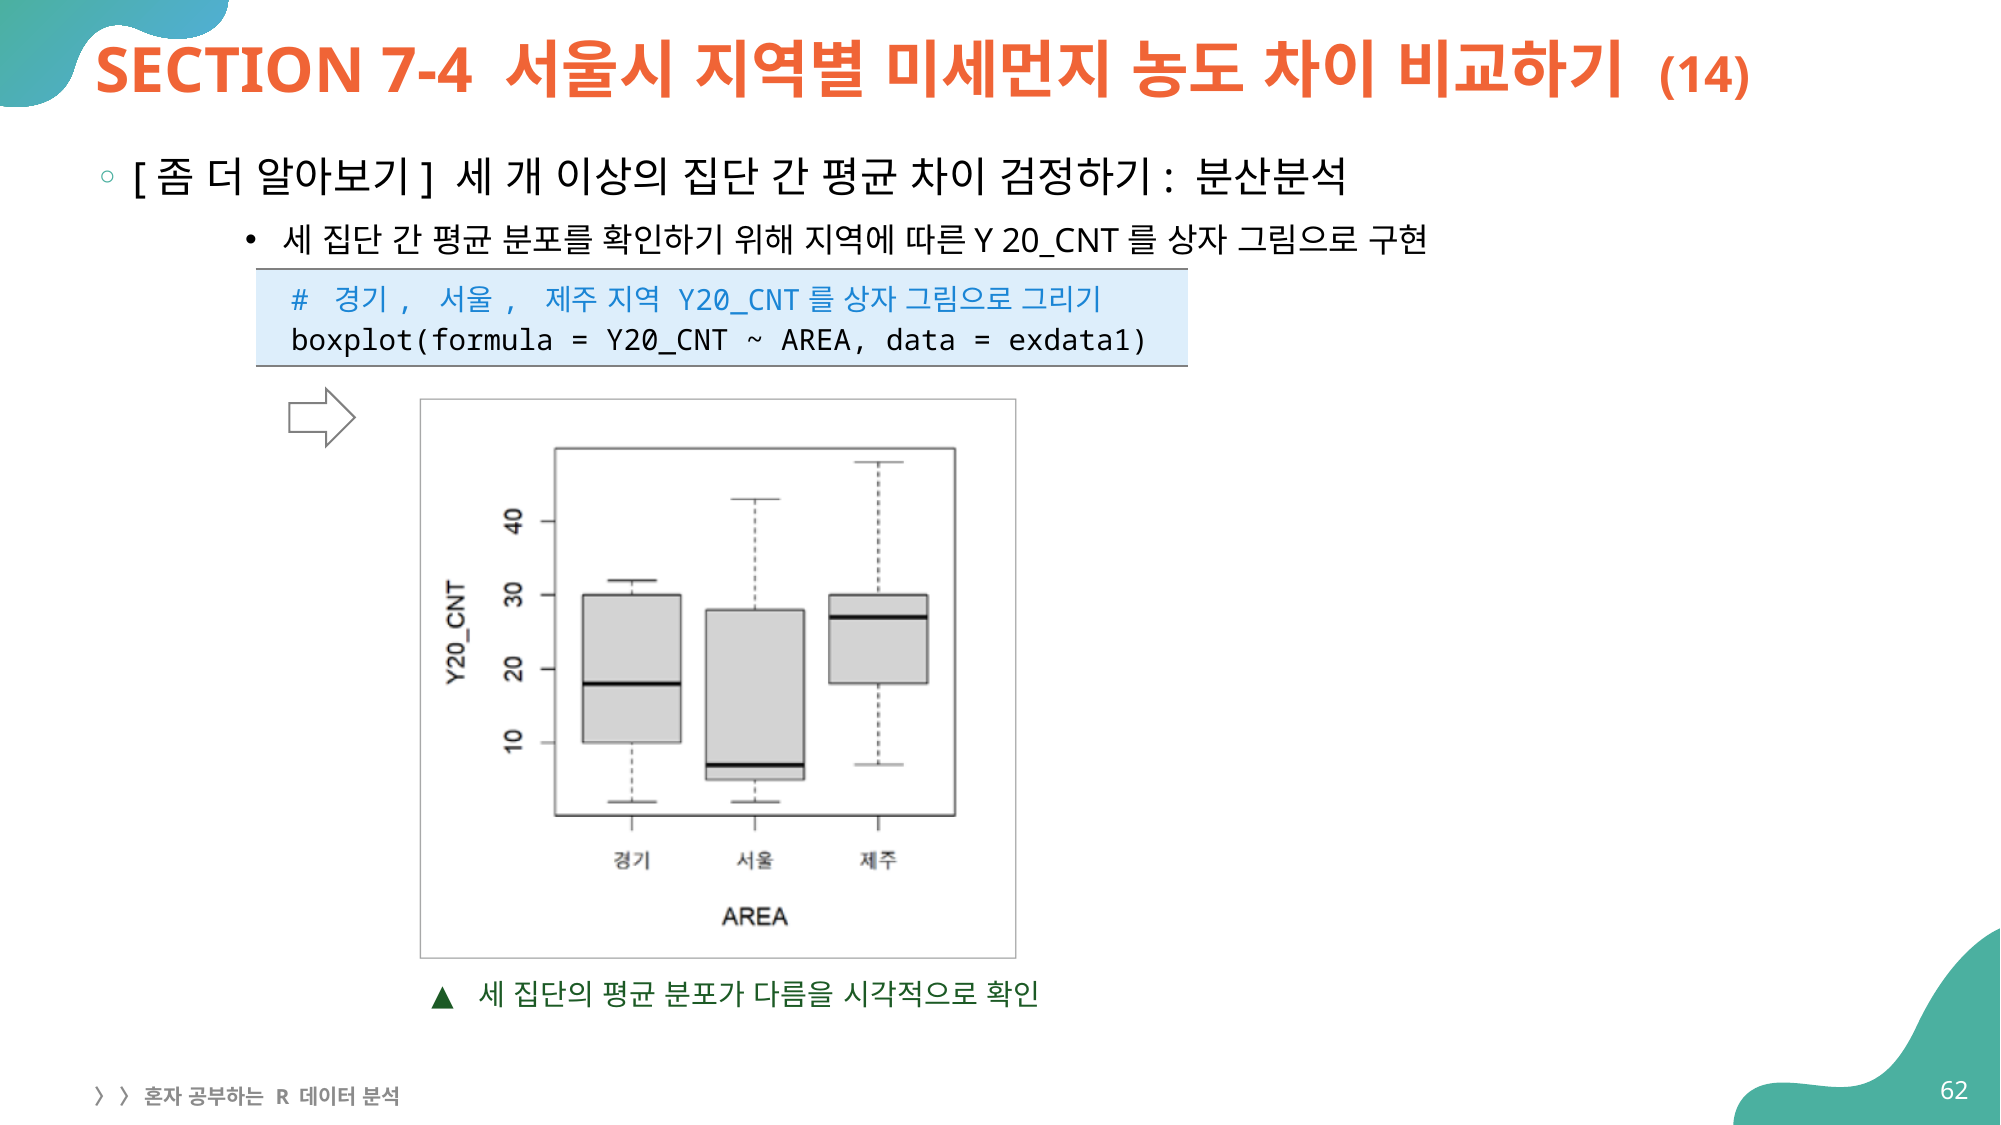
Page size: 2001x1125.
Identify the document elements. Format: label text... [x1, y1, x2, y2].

text_box 세 집단의 평균 분포가 다름을 시각적으로 확인 [416, 968, 1419, 1019]
text_box [288, 386, 357, 449]
slide_number 62 [1917, 1061, 1984, 1122]
list [좀 더 알아보기] 세 개 이상의 집단 간 평균 차이 검정하기: 분산분석 세 집단 간 평균 분포를 확인하기 위해 지역에 따른Y 20_CNT를 상자 그림으로 구현 [79, 133, 1931, 996]
picture [404, 384, 1025, 965]
table_header # 경기, 서울, 제주 지역 Y20_CNT를 상자 그림으로 그리기 boxplot(formula = Y20_CNT ~ AREA, data = exdata1) [256, 270, 1188, 365]
title SECTION 7-4 서울시 지역별 미세먼지 농도 차이 비교하기 (14) [79, 17, 1931, 128]
footer 〉 〉 혼자 공부하는 R 데이터 분석 [79, 1078, 755, 1114]
